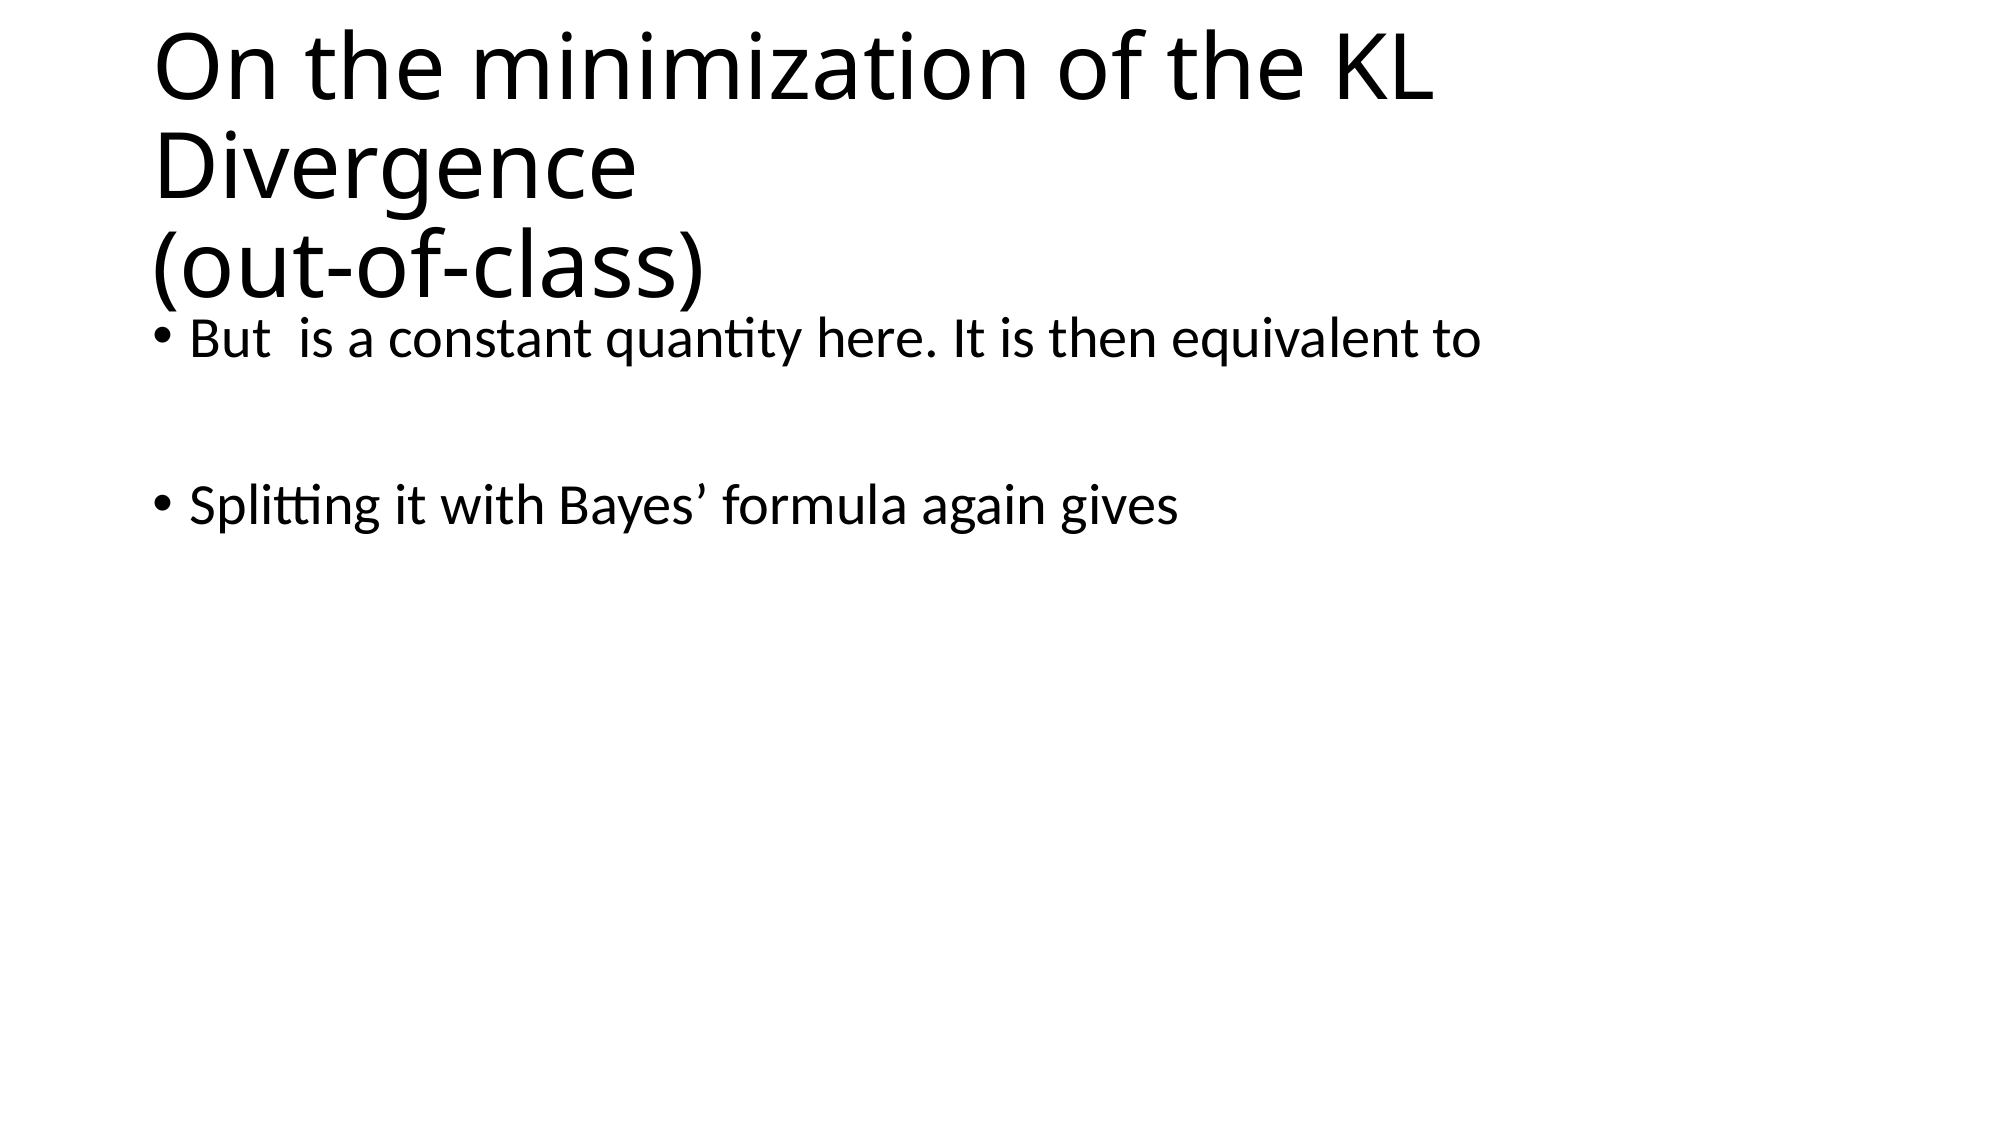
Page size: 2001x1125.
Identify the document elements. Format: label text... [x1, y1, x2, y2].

title On the minimization of the KL Divergence (out-of-class) [137, 59, 1863, 278]
